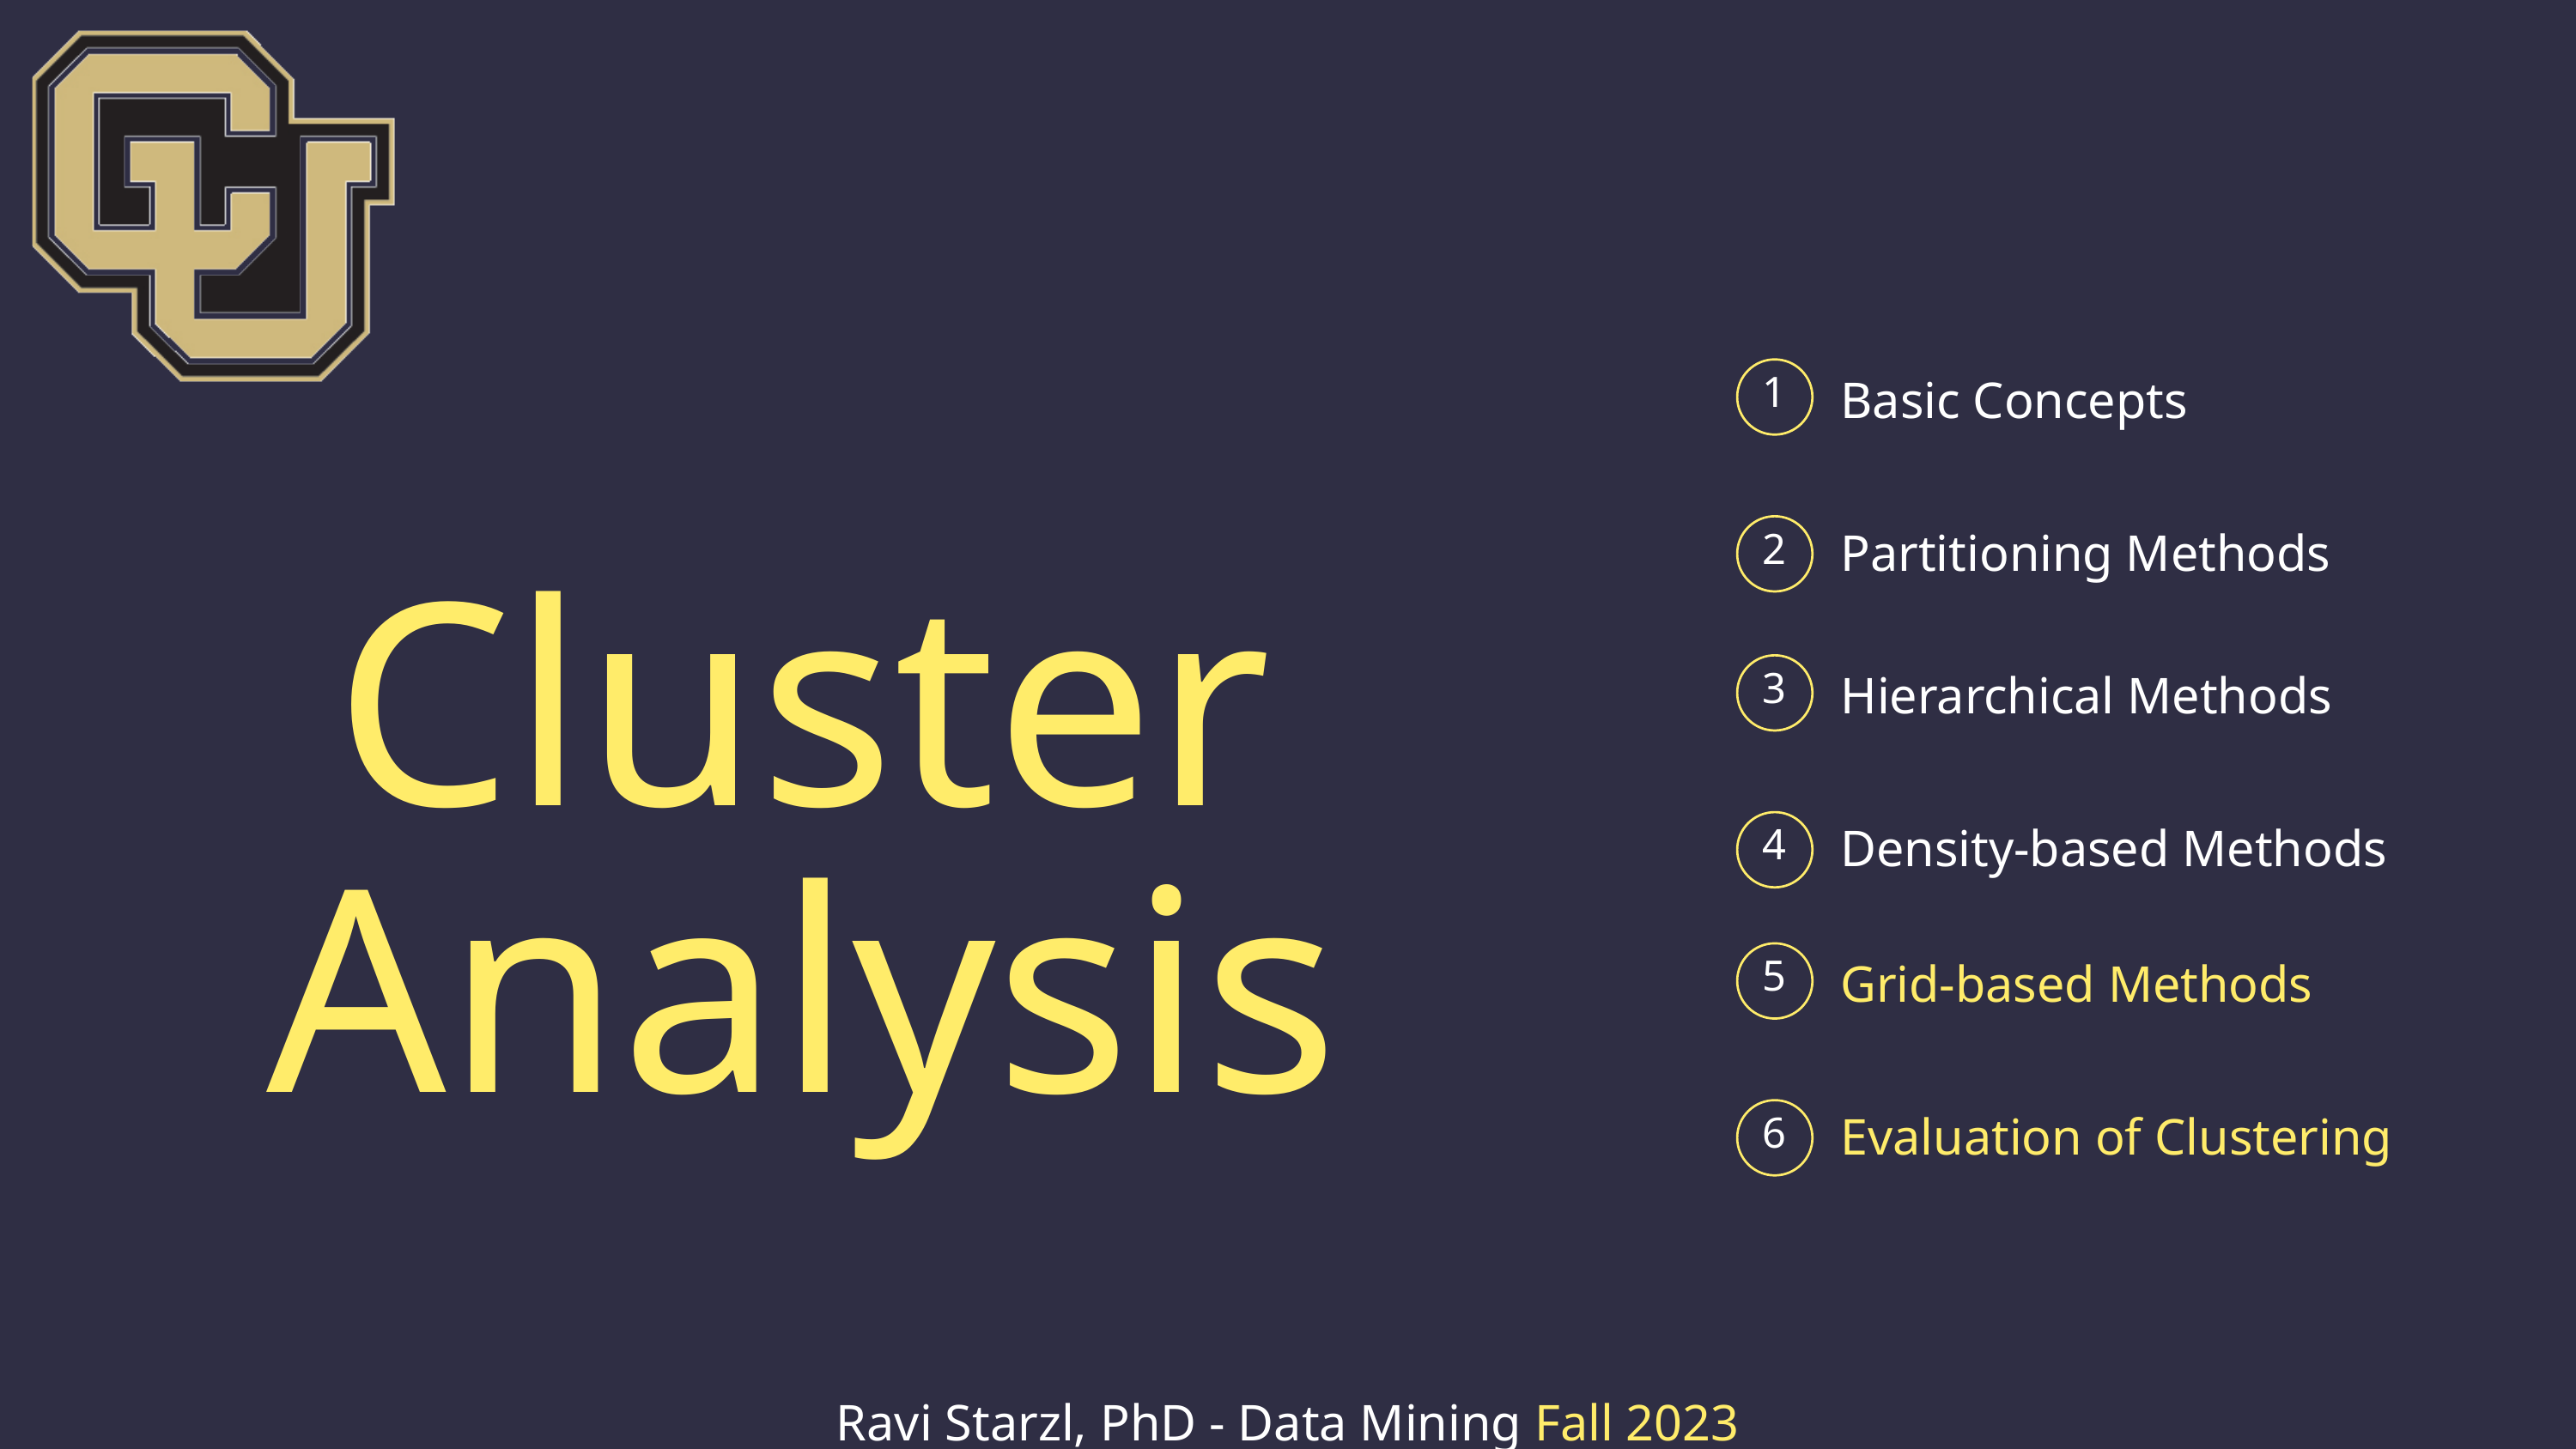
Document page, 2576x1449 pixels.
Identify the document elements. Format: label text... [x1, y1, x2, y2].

text_box Basic Concepts [1840, 359, 2432, 428]
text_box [1735, 514, 1814, 593]
text_box Ravi Starzl, PhD - Data Mining Fall 2023 [816, 1381, 1760, 1449]
text_box Evaluation of Clustering [1840, 1095, 2432, 1165]
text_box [1735, 942, 1814, 1021]
text_box Cluster Analysis [0, 573, 1607, 1149]
text_box Density-based Methods [1840, 807, 2556, 877]
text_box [1735, 1099, 1814, 1177]
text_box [1735, 653, 1814, 732]
text_box Partitioning Methods [1840, 511, 2432, 581]
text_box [1735, 810, 1814, 889]
text_box [32, 22, 419, 395]
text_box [1735, 358, 1814, 436]
text_box Grid-based Methods [1840, 943, 2556, 1012]
text_box Hierarchical Methods [1840, 654, 2432, 724]
